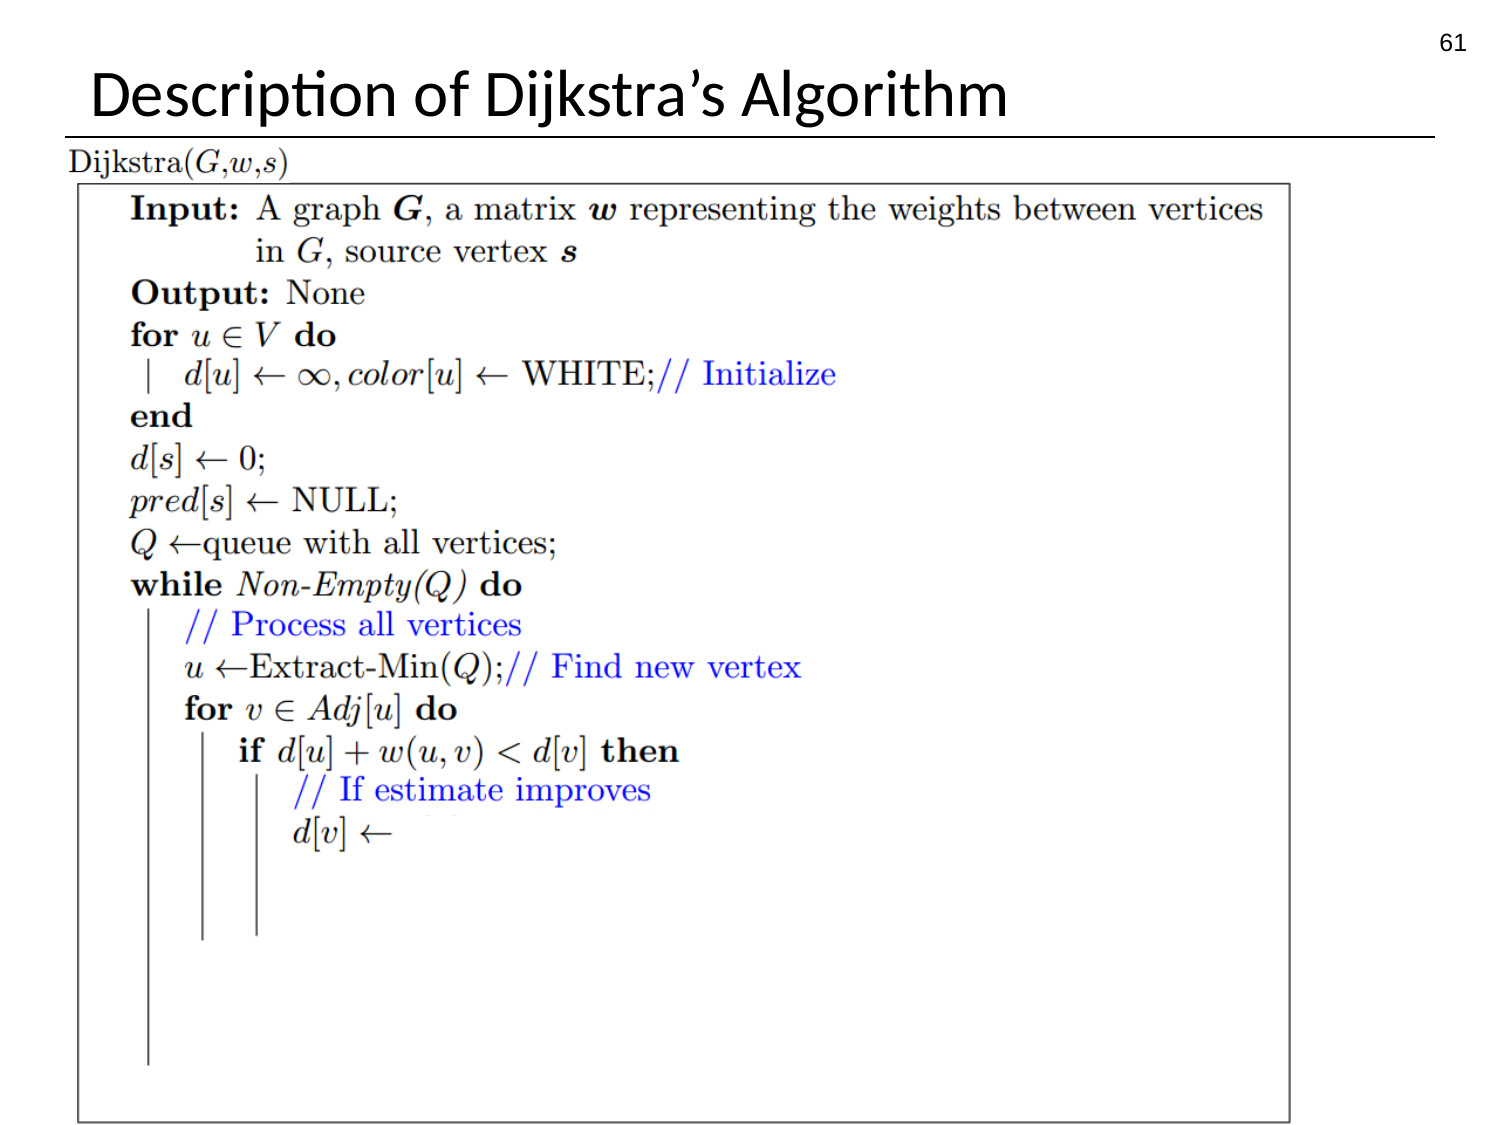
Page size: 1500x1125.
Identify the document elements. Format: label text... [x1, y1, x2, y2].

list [74, 180, 1292, 1125]
slide_number 61 [1131, 18, 1483, 62]
title Description of Dijkstra’s Algorithm [75, 20, 1425, 138]
picture [67, 145, 290, 184]
